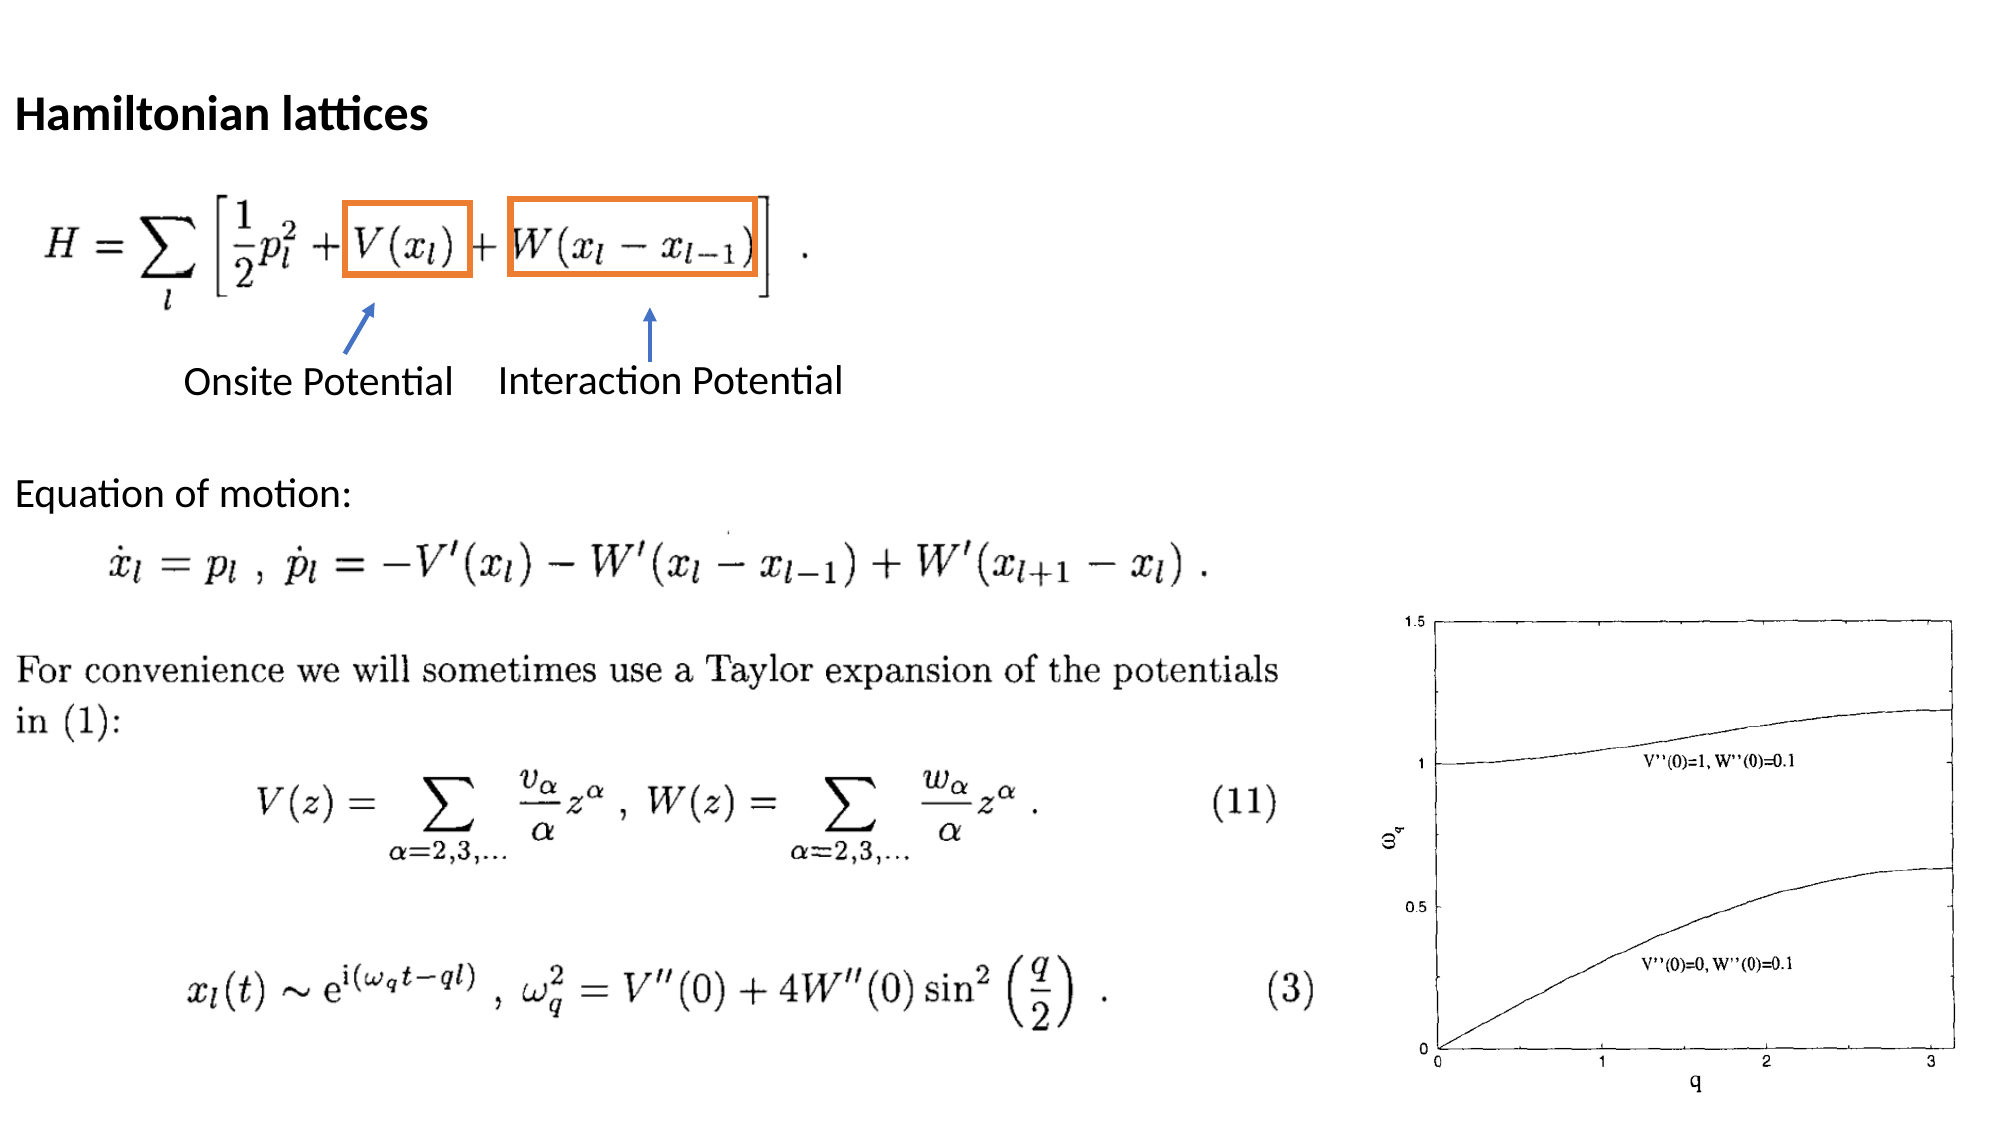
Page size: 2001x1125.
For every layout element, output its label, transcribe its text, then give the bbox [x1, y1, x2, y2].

text_box Interaction Potential [483, 345, 865, 411]
picture [12, 583, 1982, 1096]
text_box Onsite Potential [168, 346, 551, 412]
text_box Equation of motion: [0, 458, 382, 524]
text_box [344, 302, 375, 354]
picture [75, 522, 1224, 603]
picture [12, 153, 865, 334]
text_box Hamiltonian lattices [0, 73, 665, 148]
